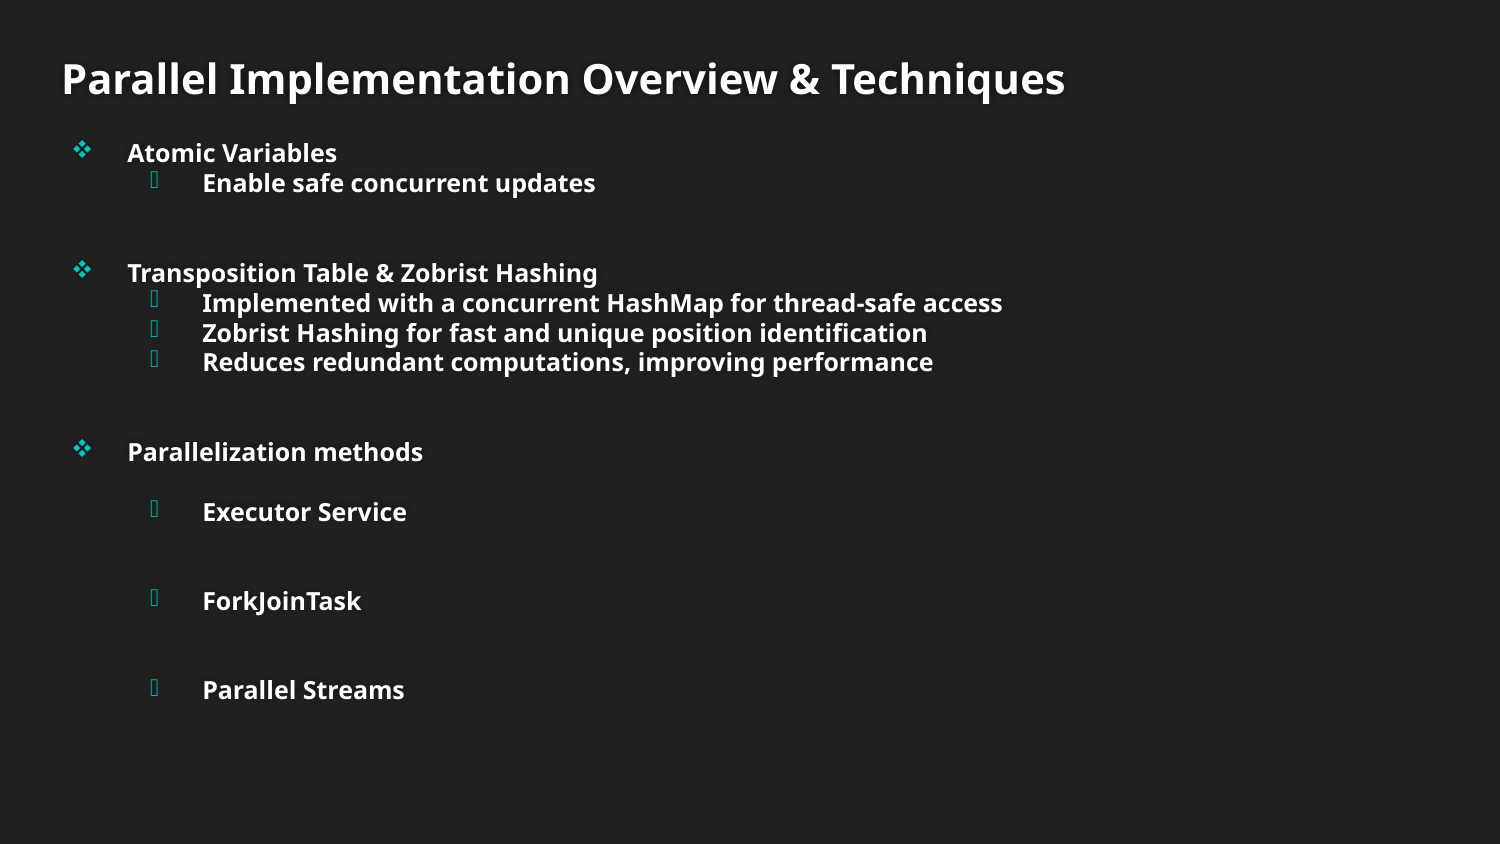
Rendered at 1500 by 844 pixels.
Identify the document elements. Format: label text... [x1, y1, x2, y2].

list Atomic Variables Enable safe concurrent updates Transposition Table & Zobrist Hashing Implemented with a concurrent HashMap for thread-safe access Zobrist Hashing for fast and unique position identification Reduces redundant computations, improving performance Parallelization methods Executor Service ForkJoinTask Parallel Streams [37, 122, 1436, 684]
title Parallel Implementation Overview & Techniques [46, 38, 1444, 132]
